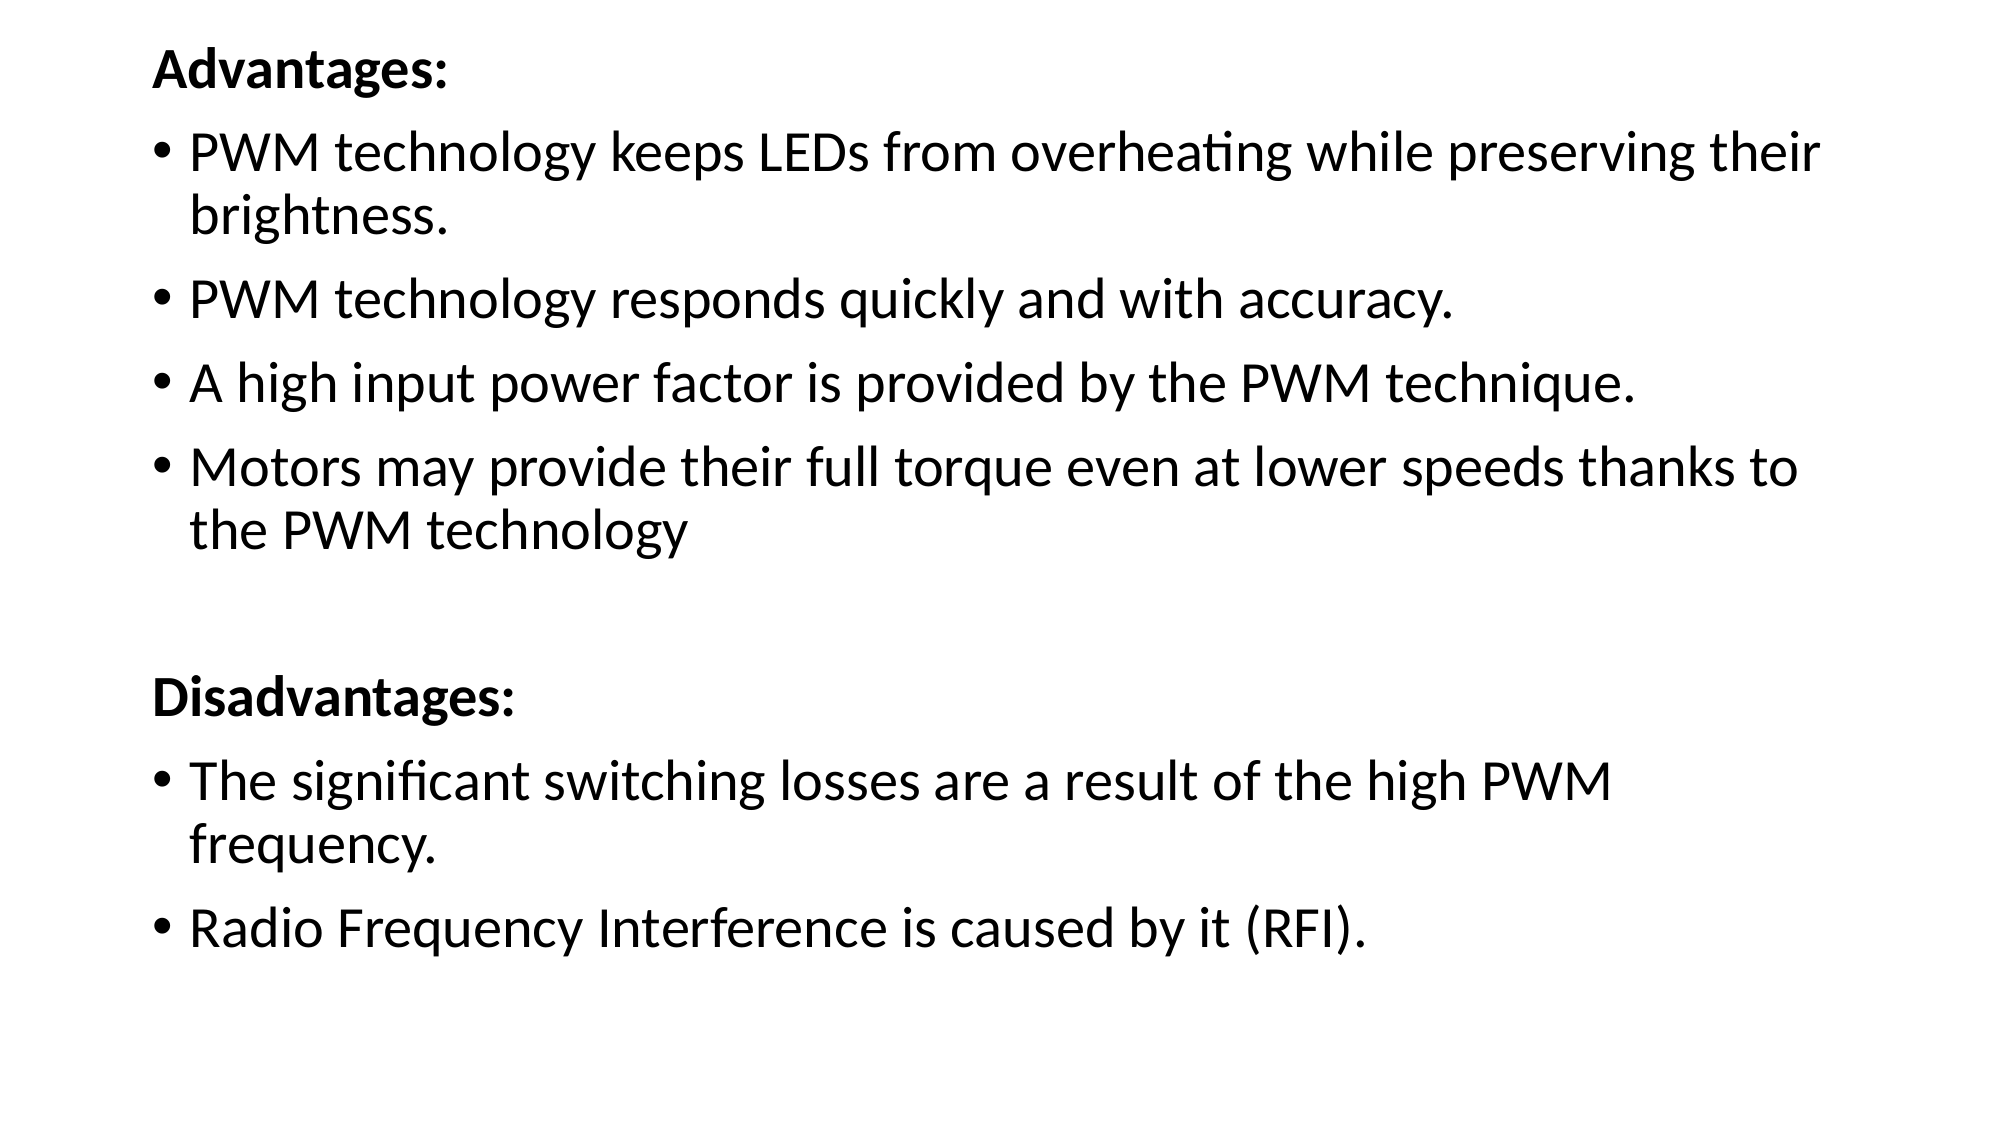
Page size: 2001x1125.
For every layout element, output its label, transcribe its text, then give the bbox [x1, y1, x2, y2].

list Advantages: PWM technology keeps LEDs from overheating while preserving their brightness. PWM technology responds quickly and with accuracy. A high input power factor is provided by the PWM technique. Motors may provide their full torque even at lower speeds thanks to the PWM technology Disadvantages: The significant switching losses are a result of the high PWM frequency. Radio Frequency Interference is caused by it (RFI). [137, 30, 1863, 1014]
